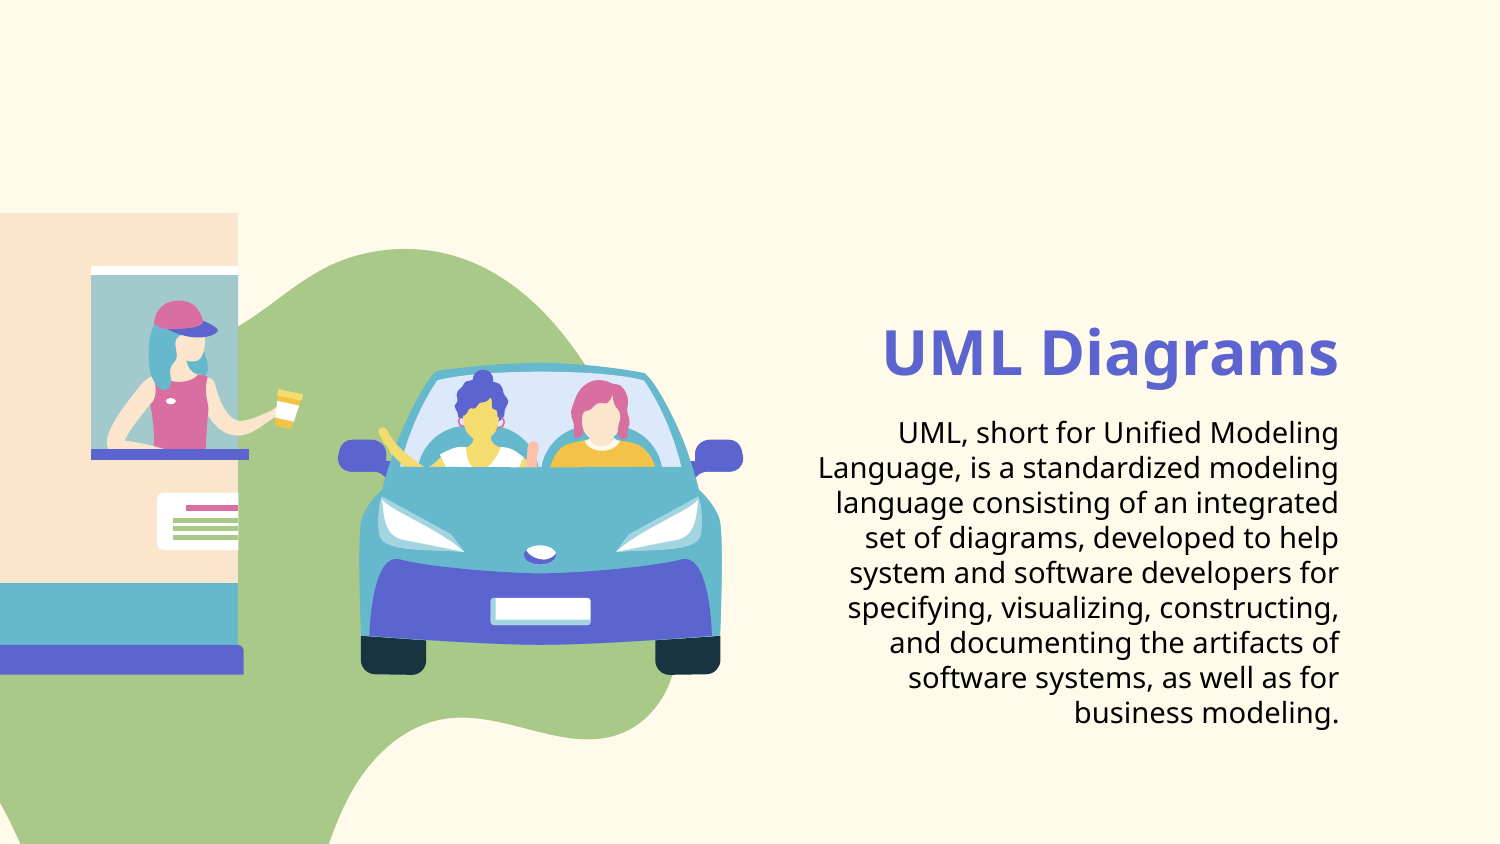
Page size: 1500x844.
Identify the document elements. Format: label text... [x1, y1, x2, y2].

title UML Diagrams [795, 278, 1355, 399]
subtitle UML, short for Unified Modeling Language, is a standardized modeling language consisting of an integrated set of diagrams, developed to help system and software developers for specifying, visualizing, constructing, and documenting the artifacts of software systems, as well as for business modeling. [795, 399, 1355, 610]
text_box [336, 362, 745, 676]
text_box [0, 248, 670, 844]
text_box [0, 212, 304, 675]
